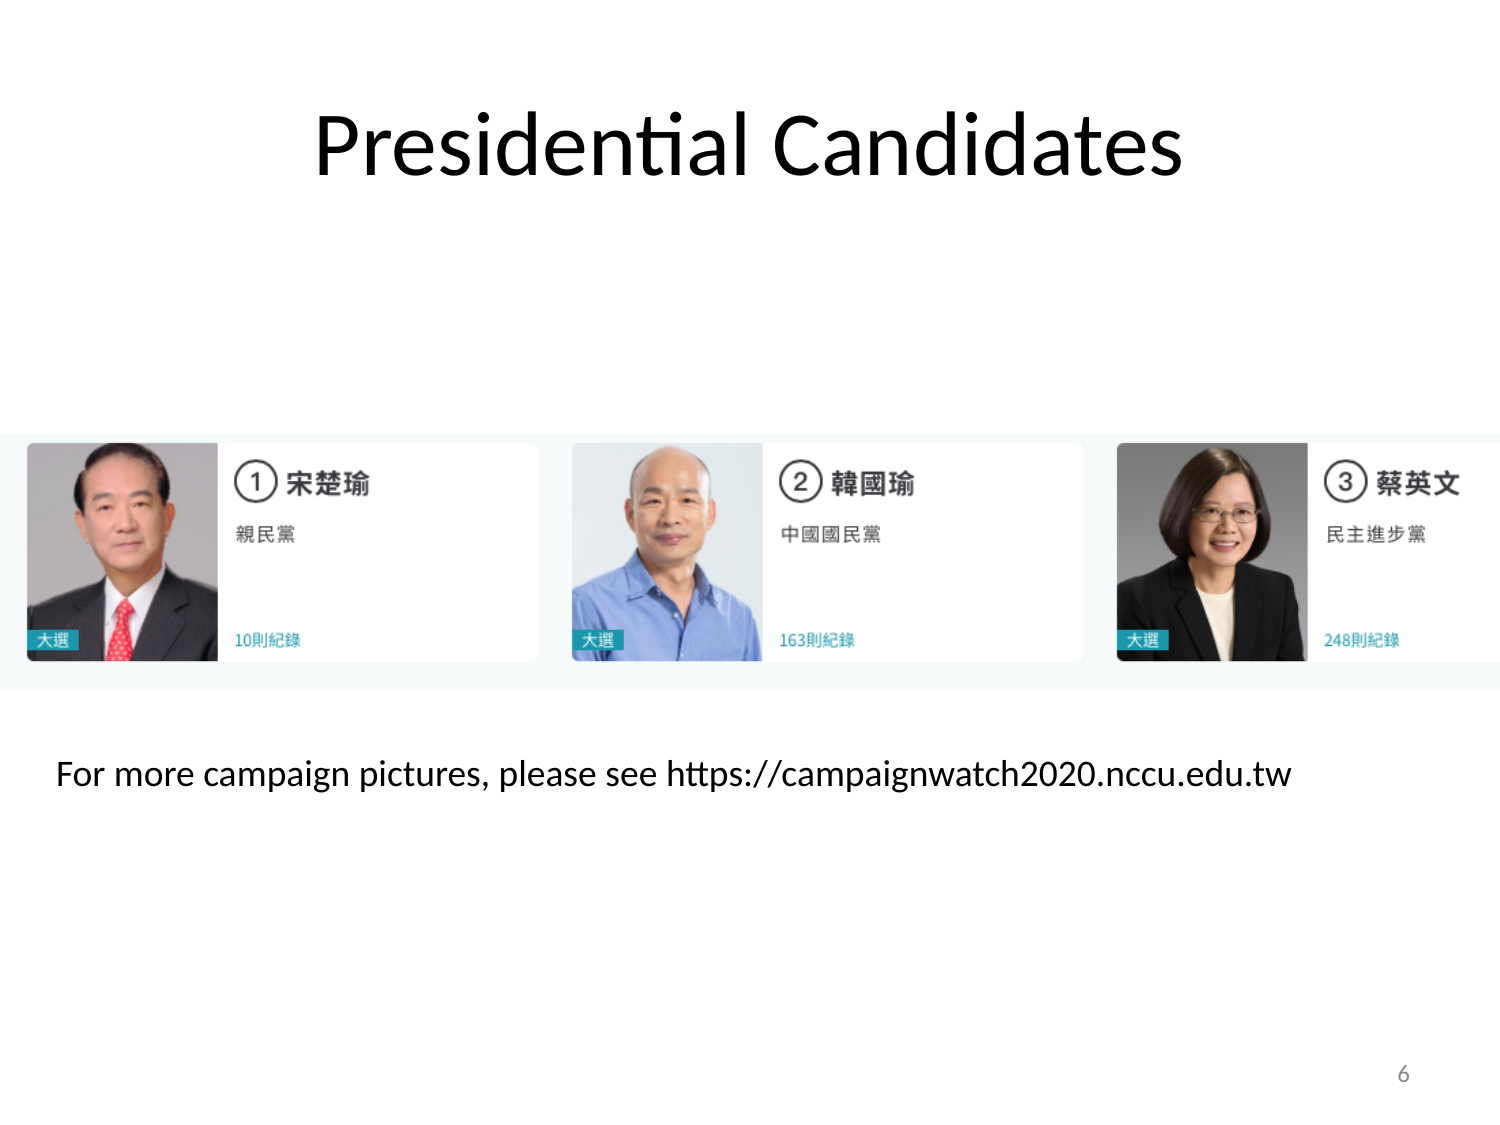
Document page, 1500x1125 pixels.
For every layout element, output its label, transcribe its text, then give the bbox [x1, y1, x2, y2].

title Presidential Candidates [75, 45, 1425, 233]
slide_number 5 [1074, 1042, 1425, 1103]
text_box For more campaign pictures, please see https://campaignwatch2020.nccu.edu.tw [41, 741, 1309, 802]
picture [0, 434, 1500, 691]
